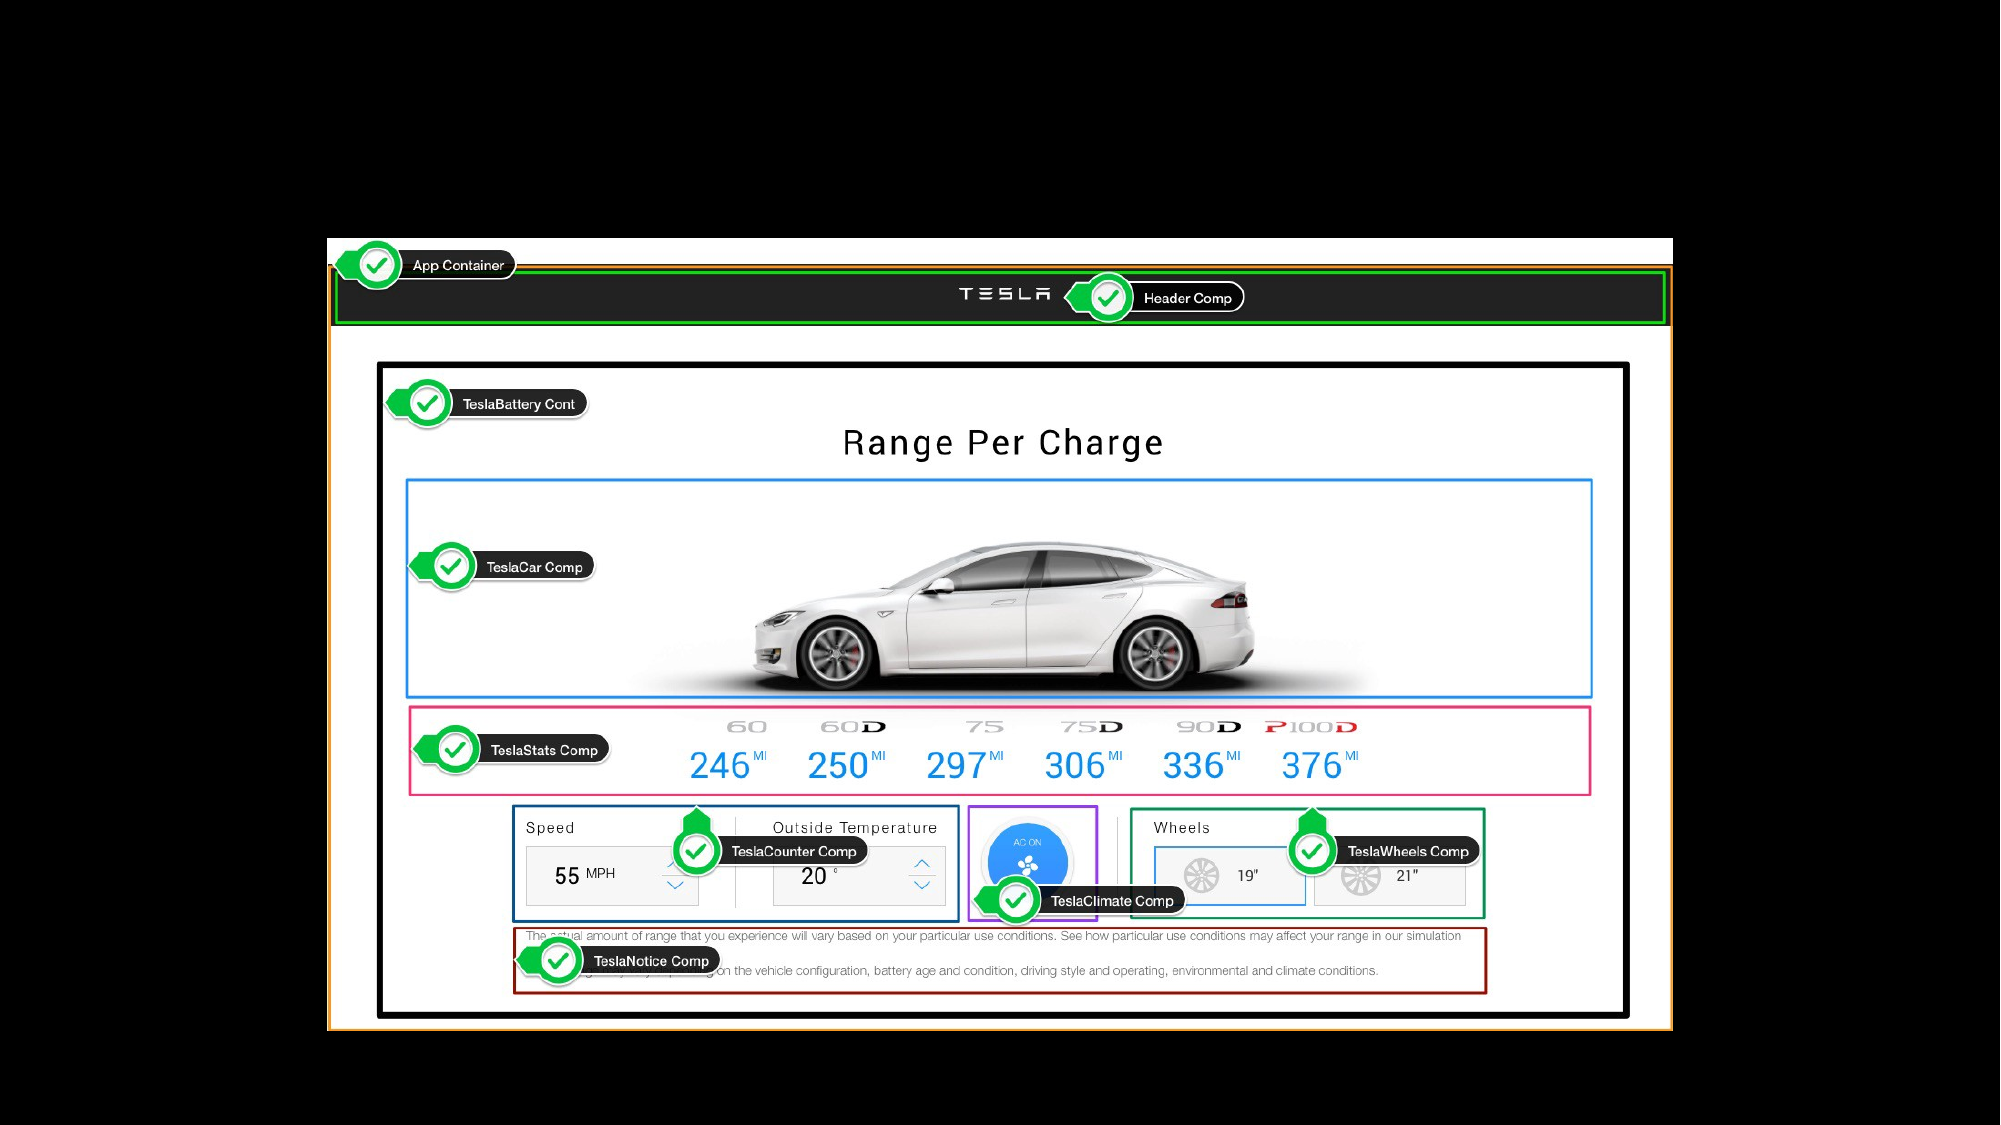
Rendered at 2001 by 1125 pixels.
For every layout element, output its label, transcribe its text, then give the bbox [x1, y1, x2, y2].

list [327, 238, 1673, 1031]
title Components [137, 59, 1863, 278]
